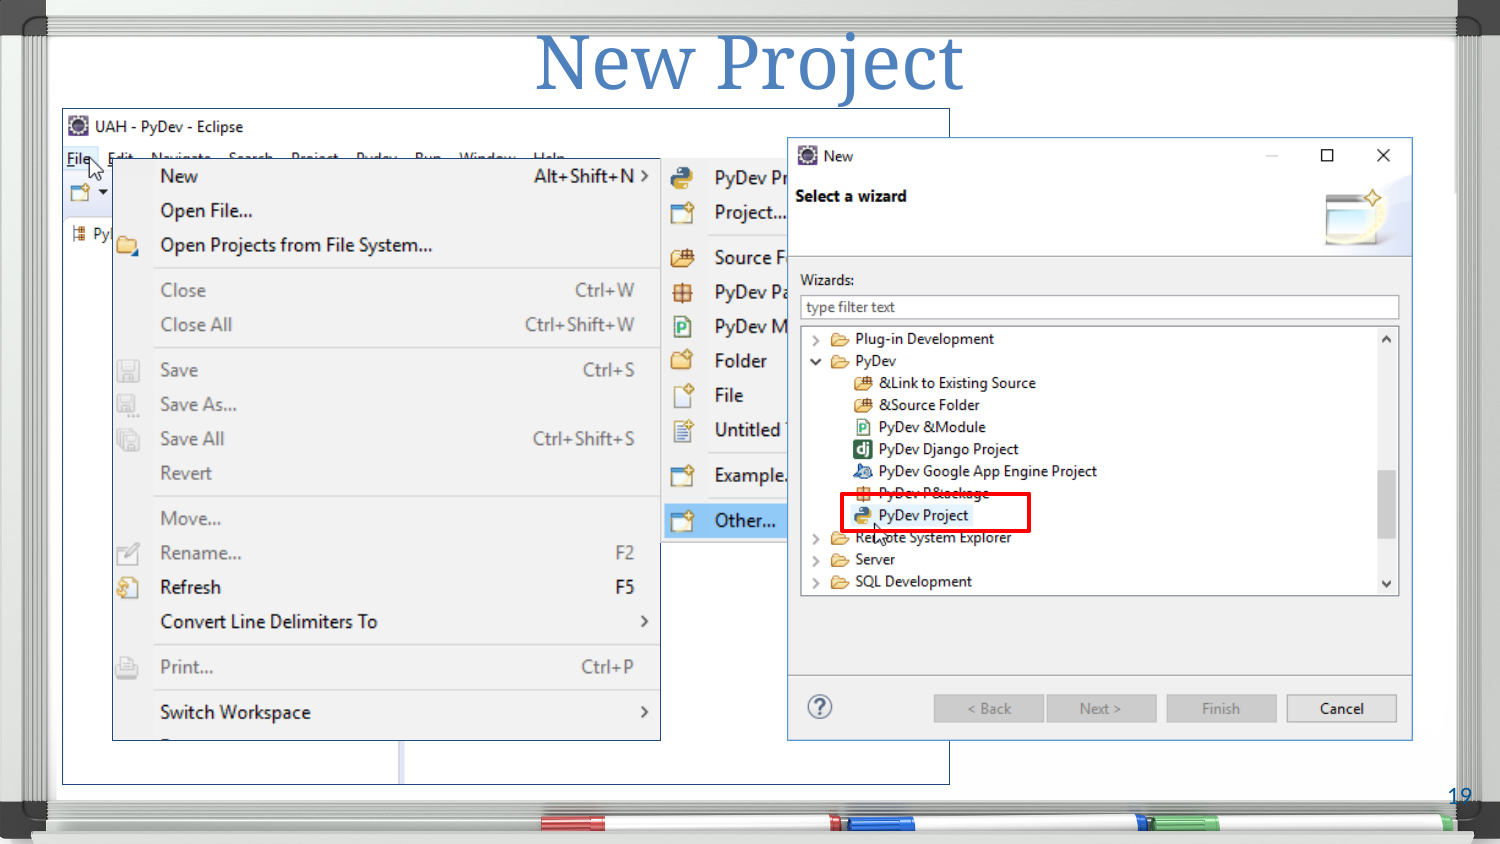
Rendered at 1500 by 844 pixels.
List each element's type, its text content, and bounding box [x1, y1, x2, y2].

slide_number 19 [1387, 771, 1488, 817]
picture [0, 0, 1500, 844]
title New Project [12, 9, 1488, 110]
